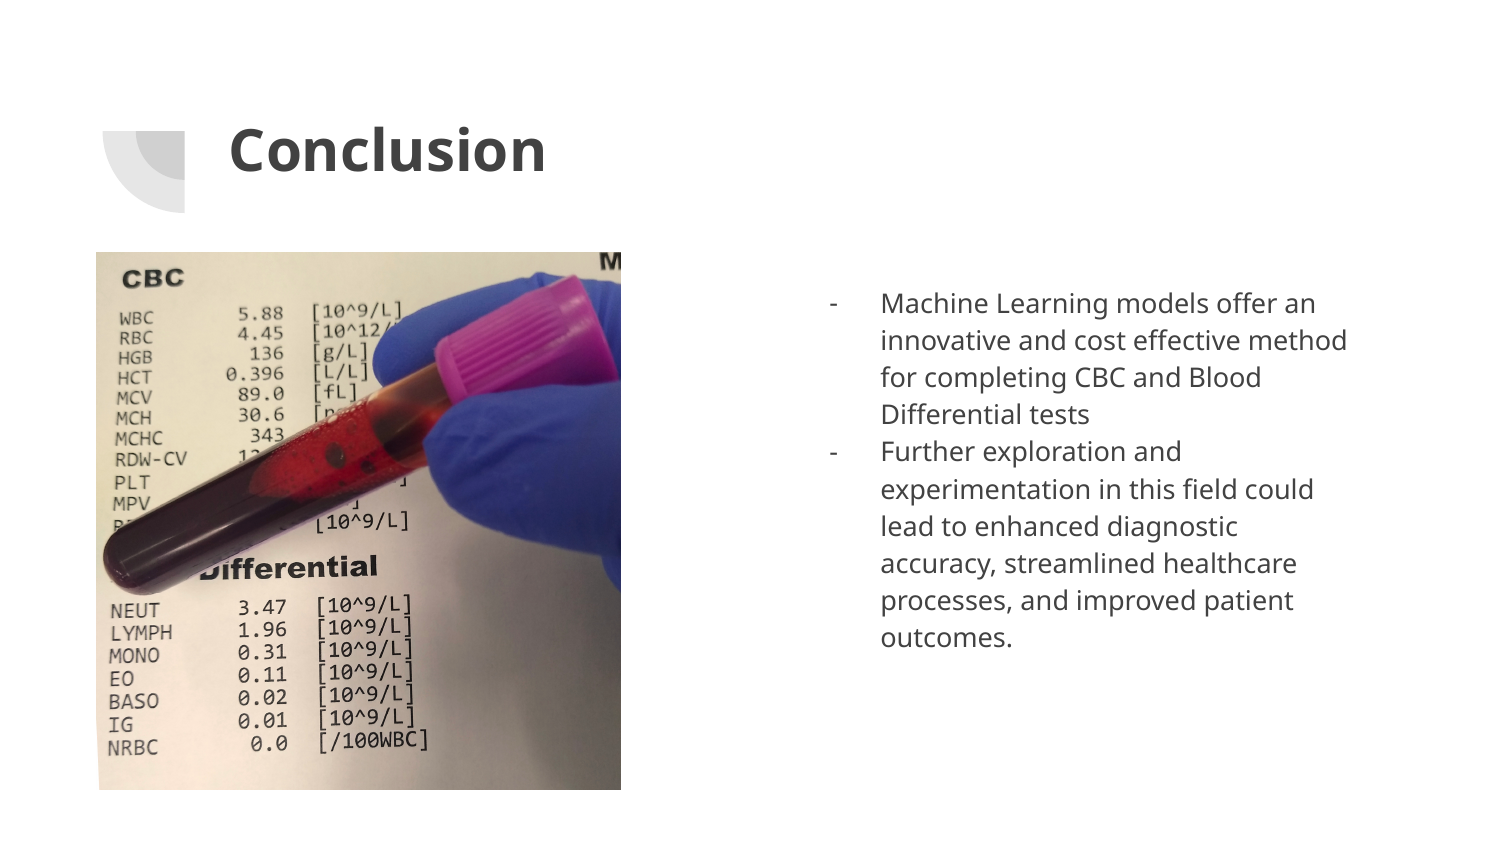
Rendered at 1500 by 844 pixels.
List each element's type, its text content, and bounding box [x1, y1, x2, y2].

picture [96, 252, 622, 791]
list Machine Learning models offer an innovative and cost effective method for completing CBC and Blood Differential tests Further exploration and experimentation in this field could lead to enhanced diagnostic accuracy, streamlined healthcare processes, and improved patient outcomes. [790, 266, 1368, 684]
title Conclusion [213, 98, 1368, 263]
